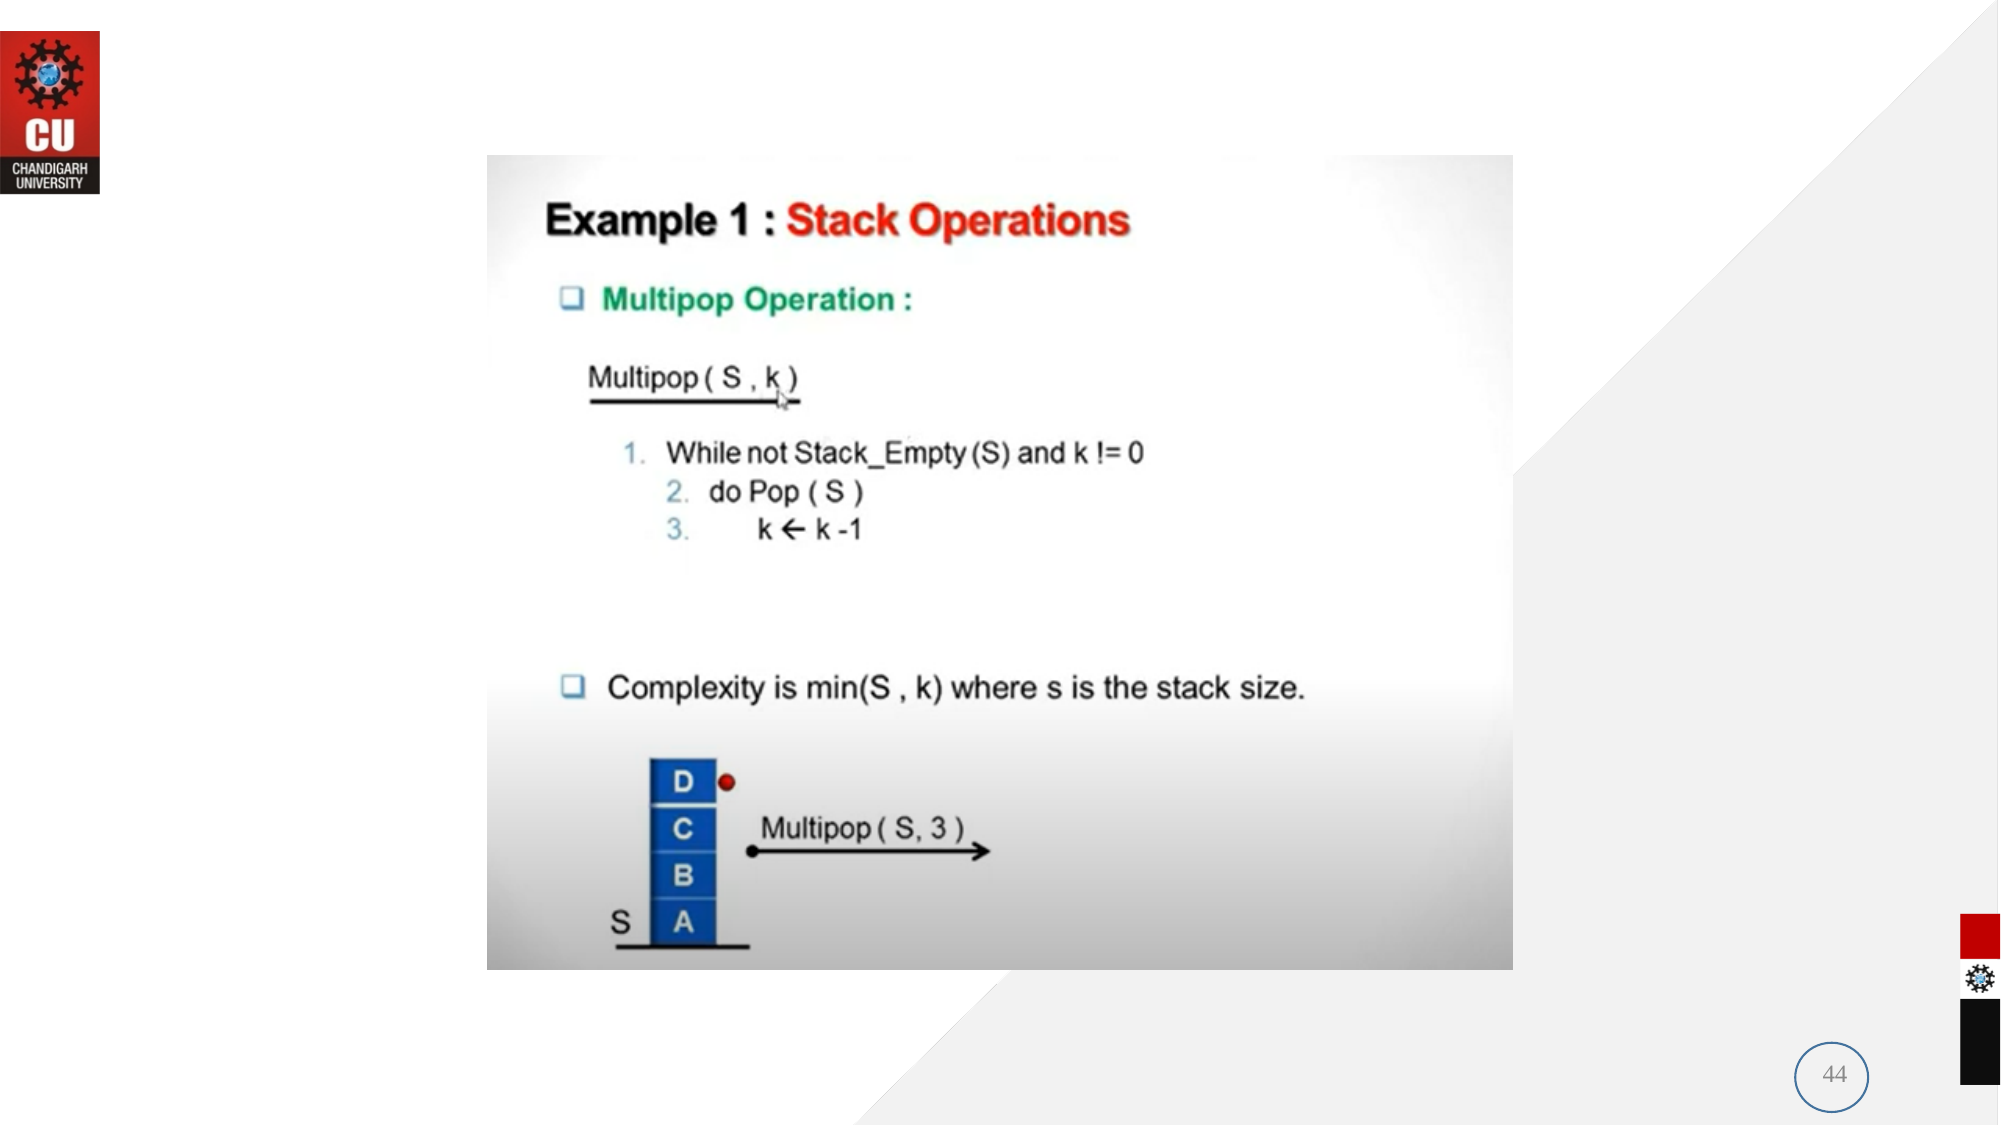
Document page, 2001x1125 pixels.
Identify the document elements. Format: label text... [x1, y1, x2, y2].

slide_number 44 [1412, 1042, 1863, 1103]
picture [0, 0, 2001, 1125]
